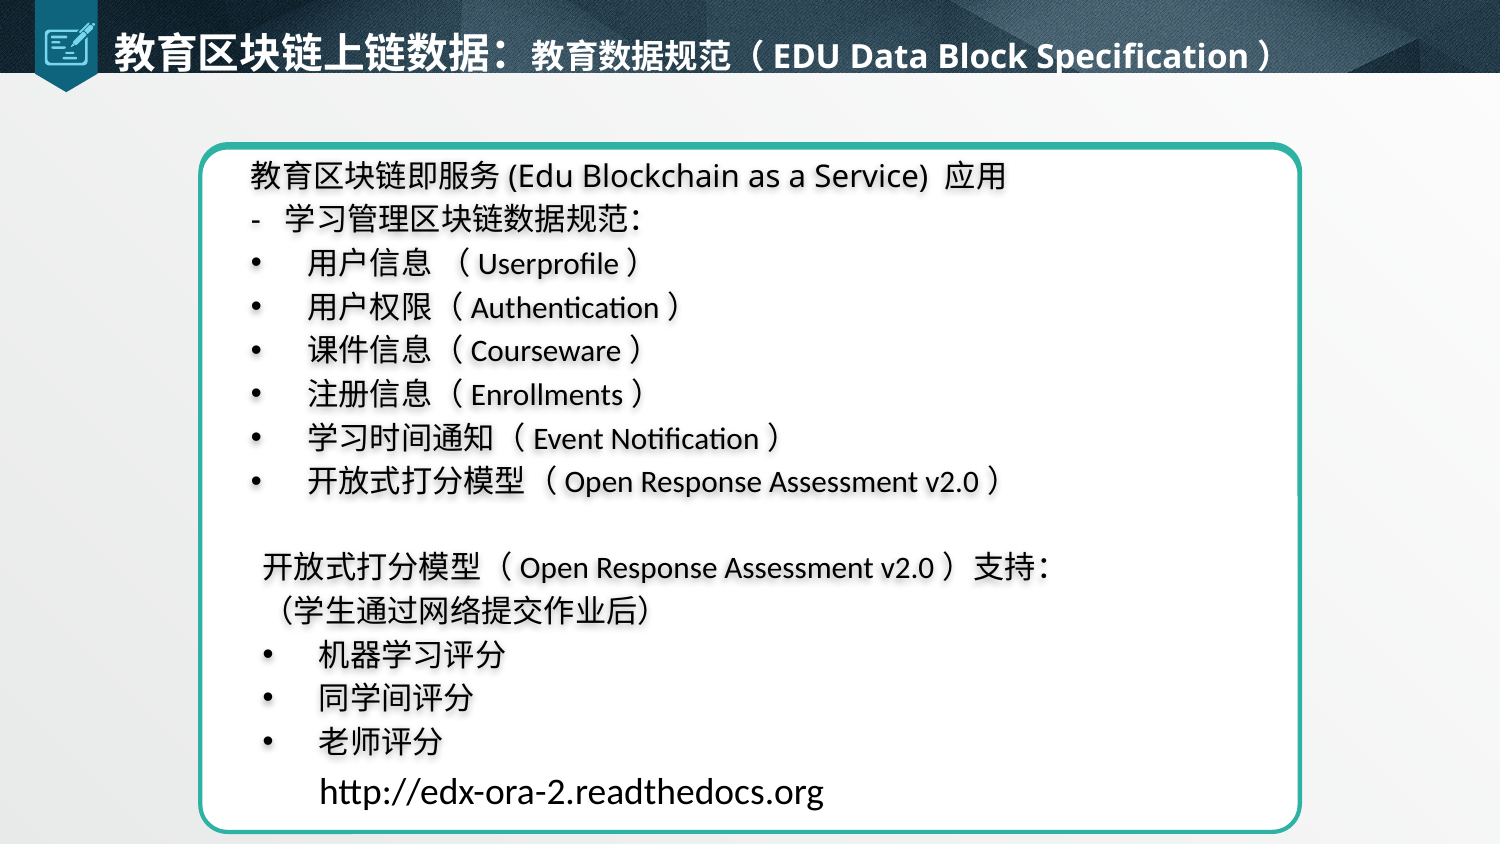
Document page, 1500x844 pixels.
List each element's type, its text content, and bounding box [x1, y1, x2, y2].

text_box [198, 145, 1302, 835]
text_box http://edx-ora-2.readthedocs.org [304, 759, 840, 820]
text_box 教育区块链即服务(Edu Blockchain as a Service) 应用 - 学习管理区块链数据规范： 用户信息 （Userprofile） 用户权限（Authentication） 课件信息（Courseware） 注册信息（Enrollments） 学习时间通知（Event Notification） 开放式打分模型（Open Response Assessment v2.0） [236, 148, 1268, 490]
title 教育区块链上链数据：教育数据规范（EDU Data Block Specification） [99, 20, 1412, 83]
picture [98, 0, 1500, 73]
text_box [199, 142, 1302, 168]
text_box [44, 22, 95, 66]
text_box 开放式打分模型（Open Response Assessment v2.0）支持： （学生通过网络提交作业后） 机器学习评分 同学间评分 老师评分 [247, 540, 1256, 806]
picture [0, 0, 34, 73]
